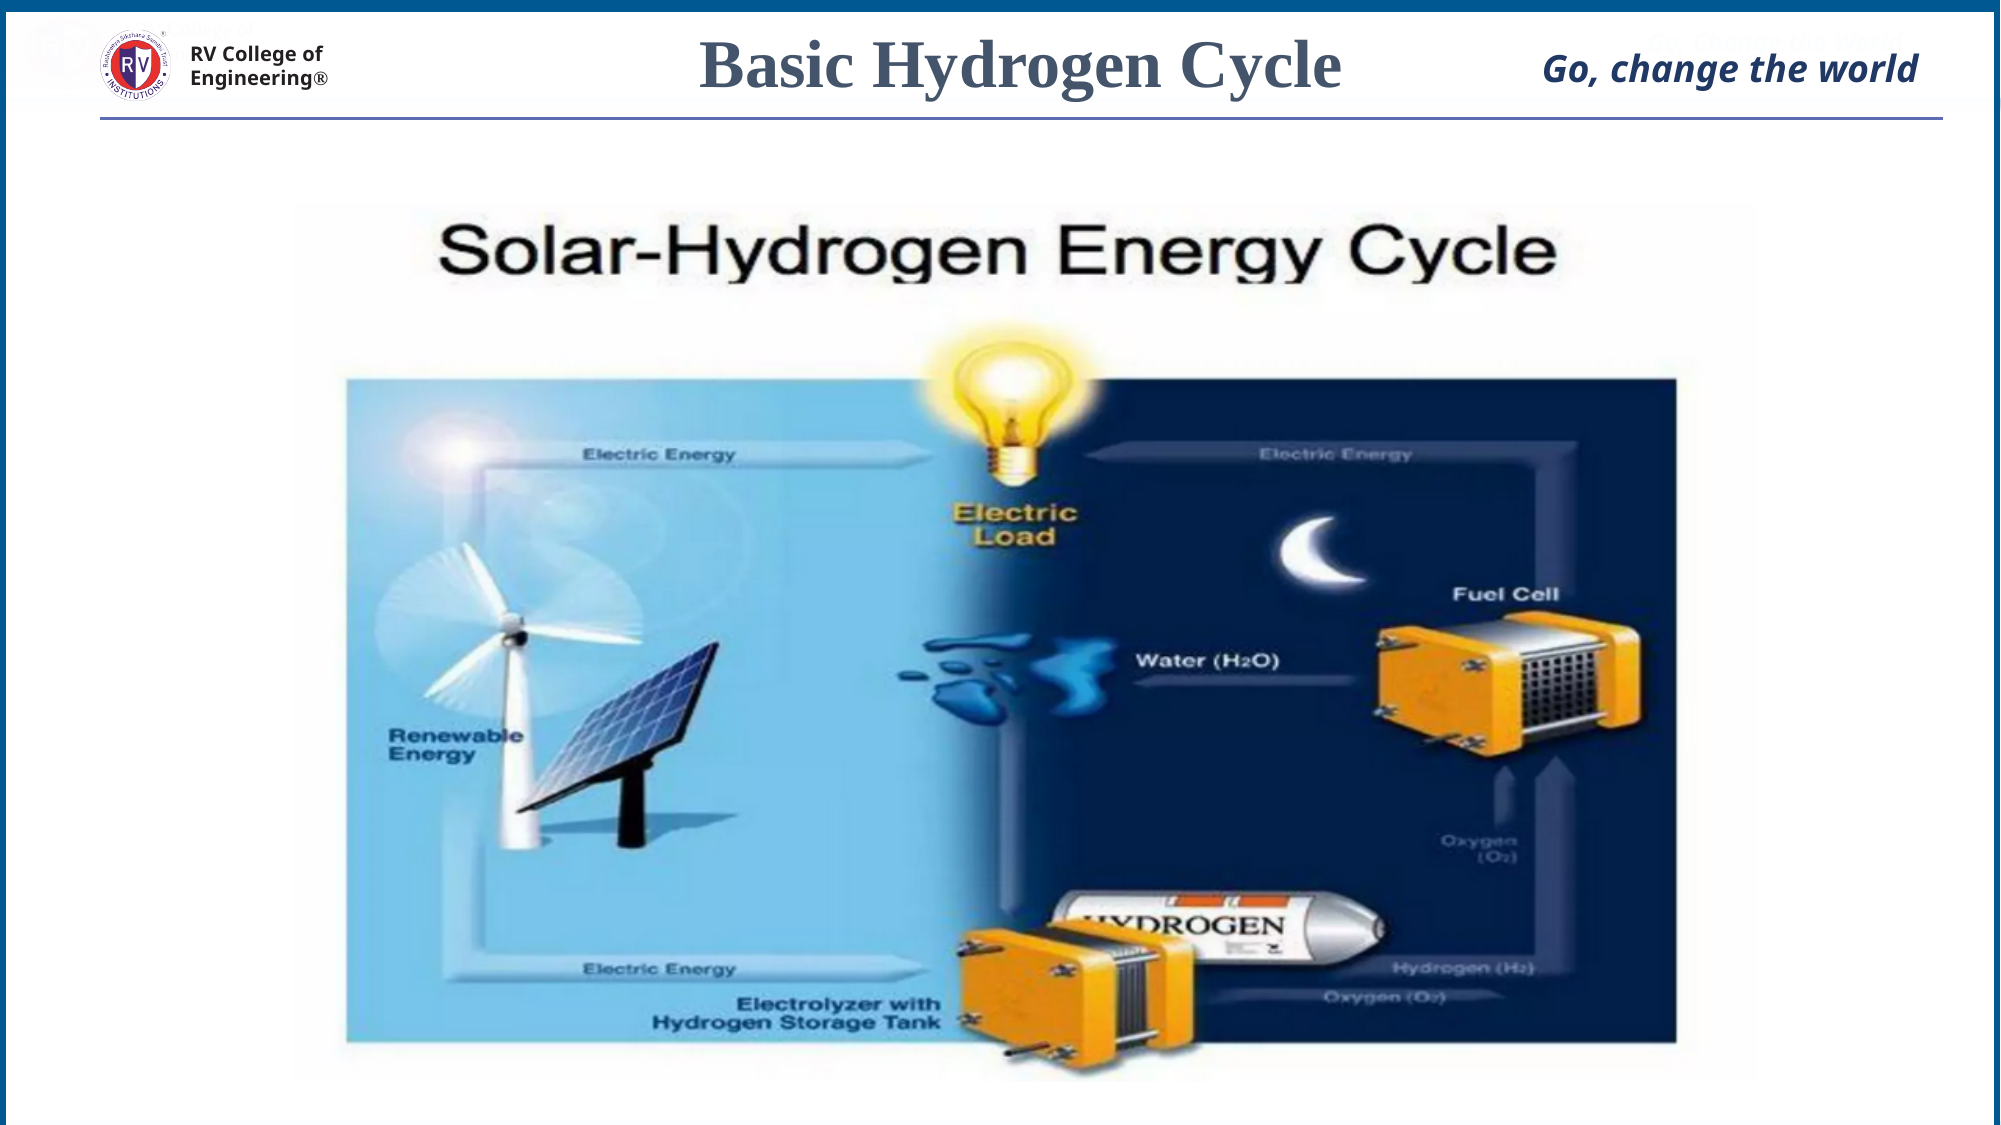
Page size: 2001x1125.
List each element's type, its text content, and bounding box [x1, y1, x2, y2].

text_box Go, change the world [1509, 37, 1944, 98]
picture [242, 203, 1758, 1082]
text_box RV College of Engineering® [188, 40, 386, 90]
text_box [0, 5, 2000, 1125]
text_box Basic Hydrogen Cycle [631, 11, 1412, 109]
text_box [100, 29, 171, 101]
